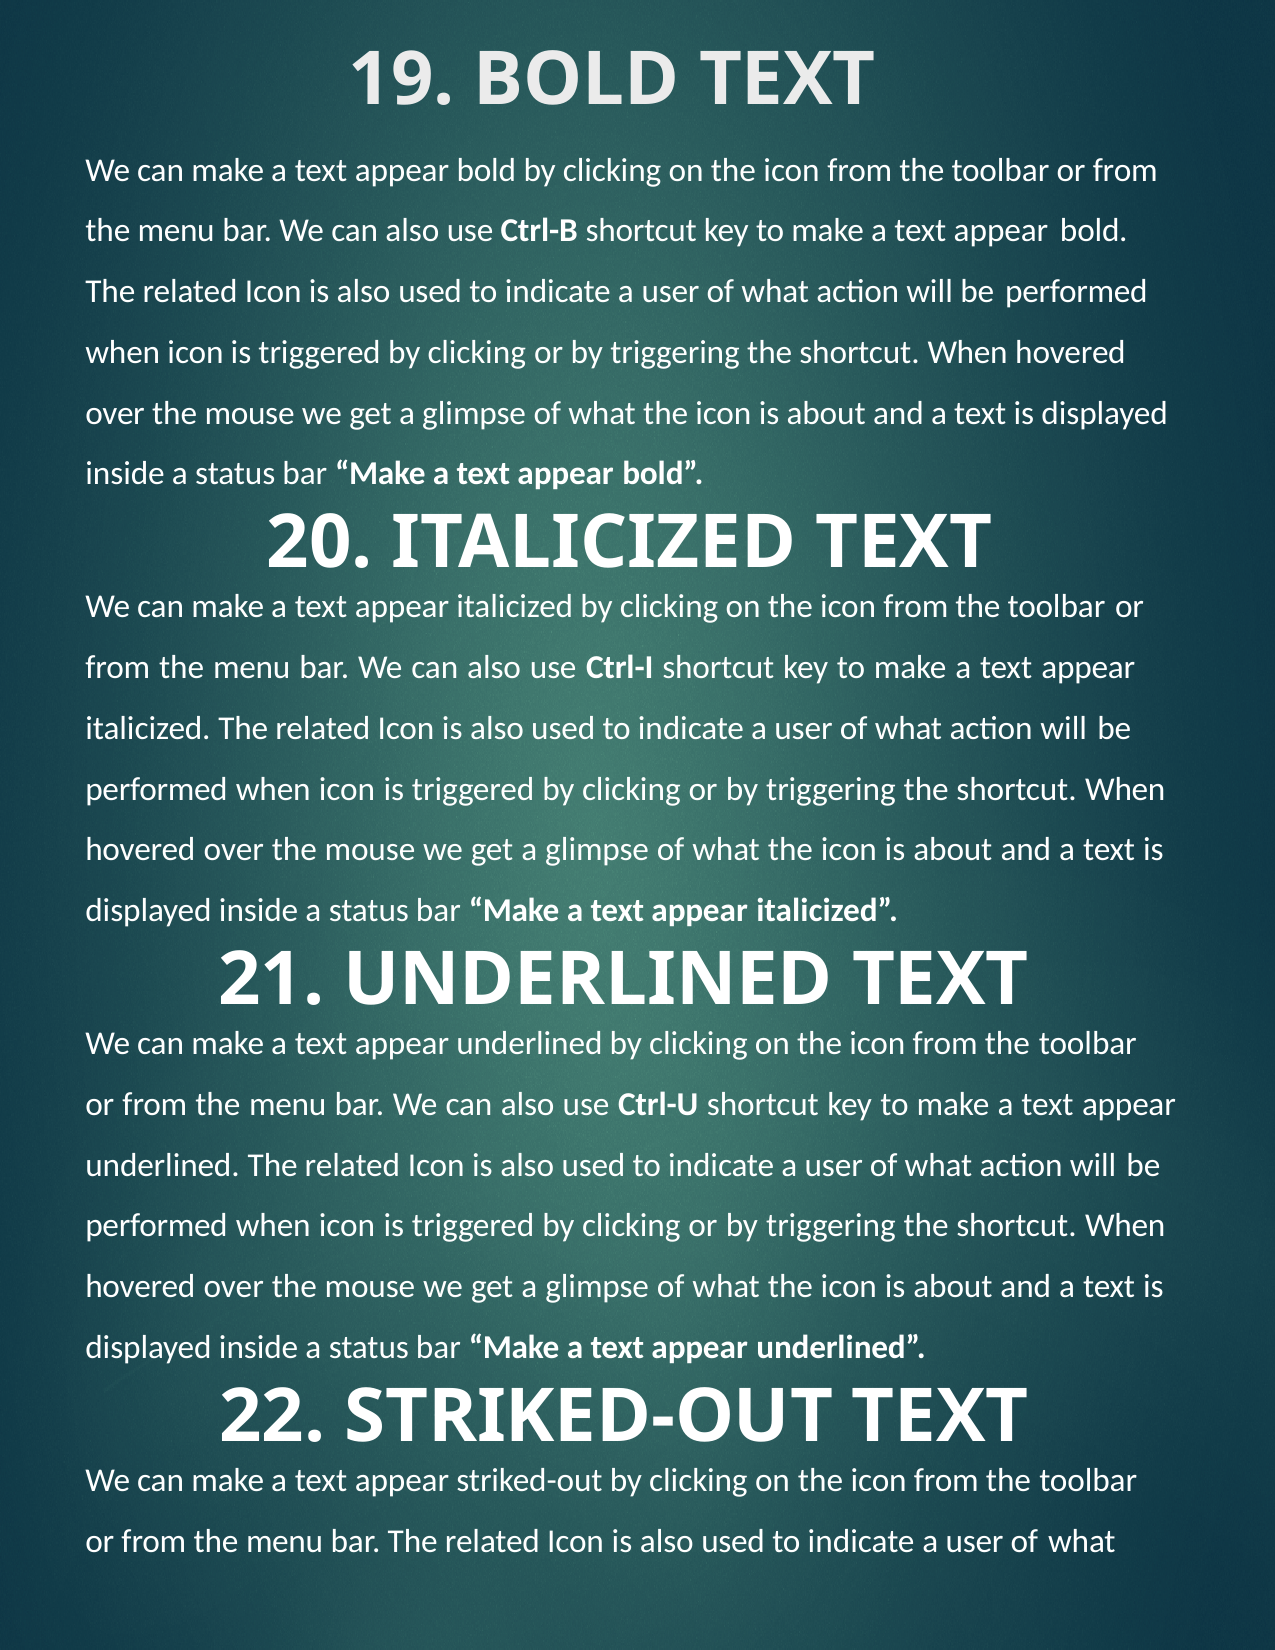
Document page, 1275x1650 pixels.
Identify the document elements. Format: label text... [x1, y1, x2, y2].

text_box We can make a text appear bold by clicking on the icon from the toolbar or from the menu bar. We can also use Ctrl-B shortcut key to make a text appear bold. The related Icon is also used to indicate a user of what action will be performed when icon is triggered by clicking or by triggering the shortcut. When hovered over the mouse we get a glimpse of what the icon is about and a text is displayed inside a status bar “Make a text appear bold”. 20. ITALICIZED TEXT We can make a text appear italicized by clicking on the icon from the toolbar or from the menu bar. We can also use Ctrl-I shortcut key to make a text appear italicized. The related Icon is also used to indicate a user of what action will be performed when icon is triggered by clicking or by triggering the shortcut. When hovered over the mouse we get a glimpse of what the icon is about and a text is displayed inside a status bar “Make a text appear italicized”. 21. UNDERLINED TEXT We can make a text appear underlined by clicking on the icon from the toolbar or from the menu bar. We can also use Ctrl-U shortcut key to make a text appear underlined. The related Icon is also used to indicate a user of what action will be performed when icon is triggered by clicking or by triggering the shortcut. When hovered over the mouse we get a glimpse of what the icon is about and a text is displayed inside a status bar “Make a text appear underlined”. 22. STRIKED-OUT TEXT We can make a text appear striked-out by clicking on the icon from the toolbar or from the menu bar. The related Icon is also used to indicate a user of what [72, 124, 1186, 1559]
text_box 19. BOLD TEXT [72, 28, 1150, 120]
